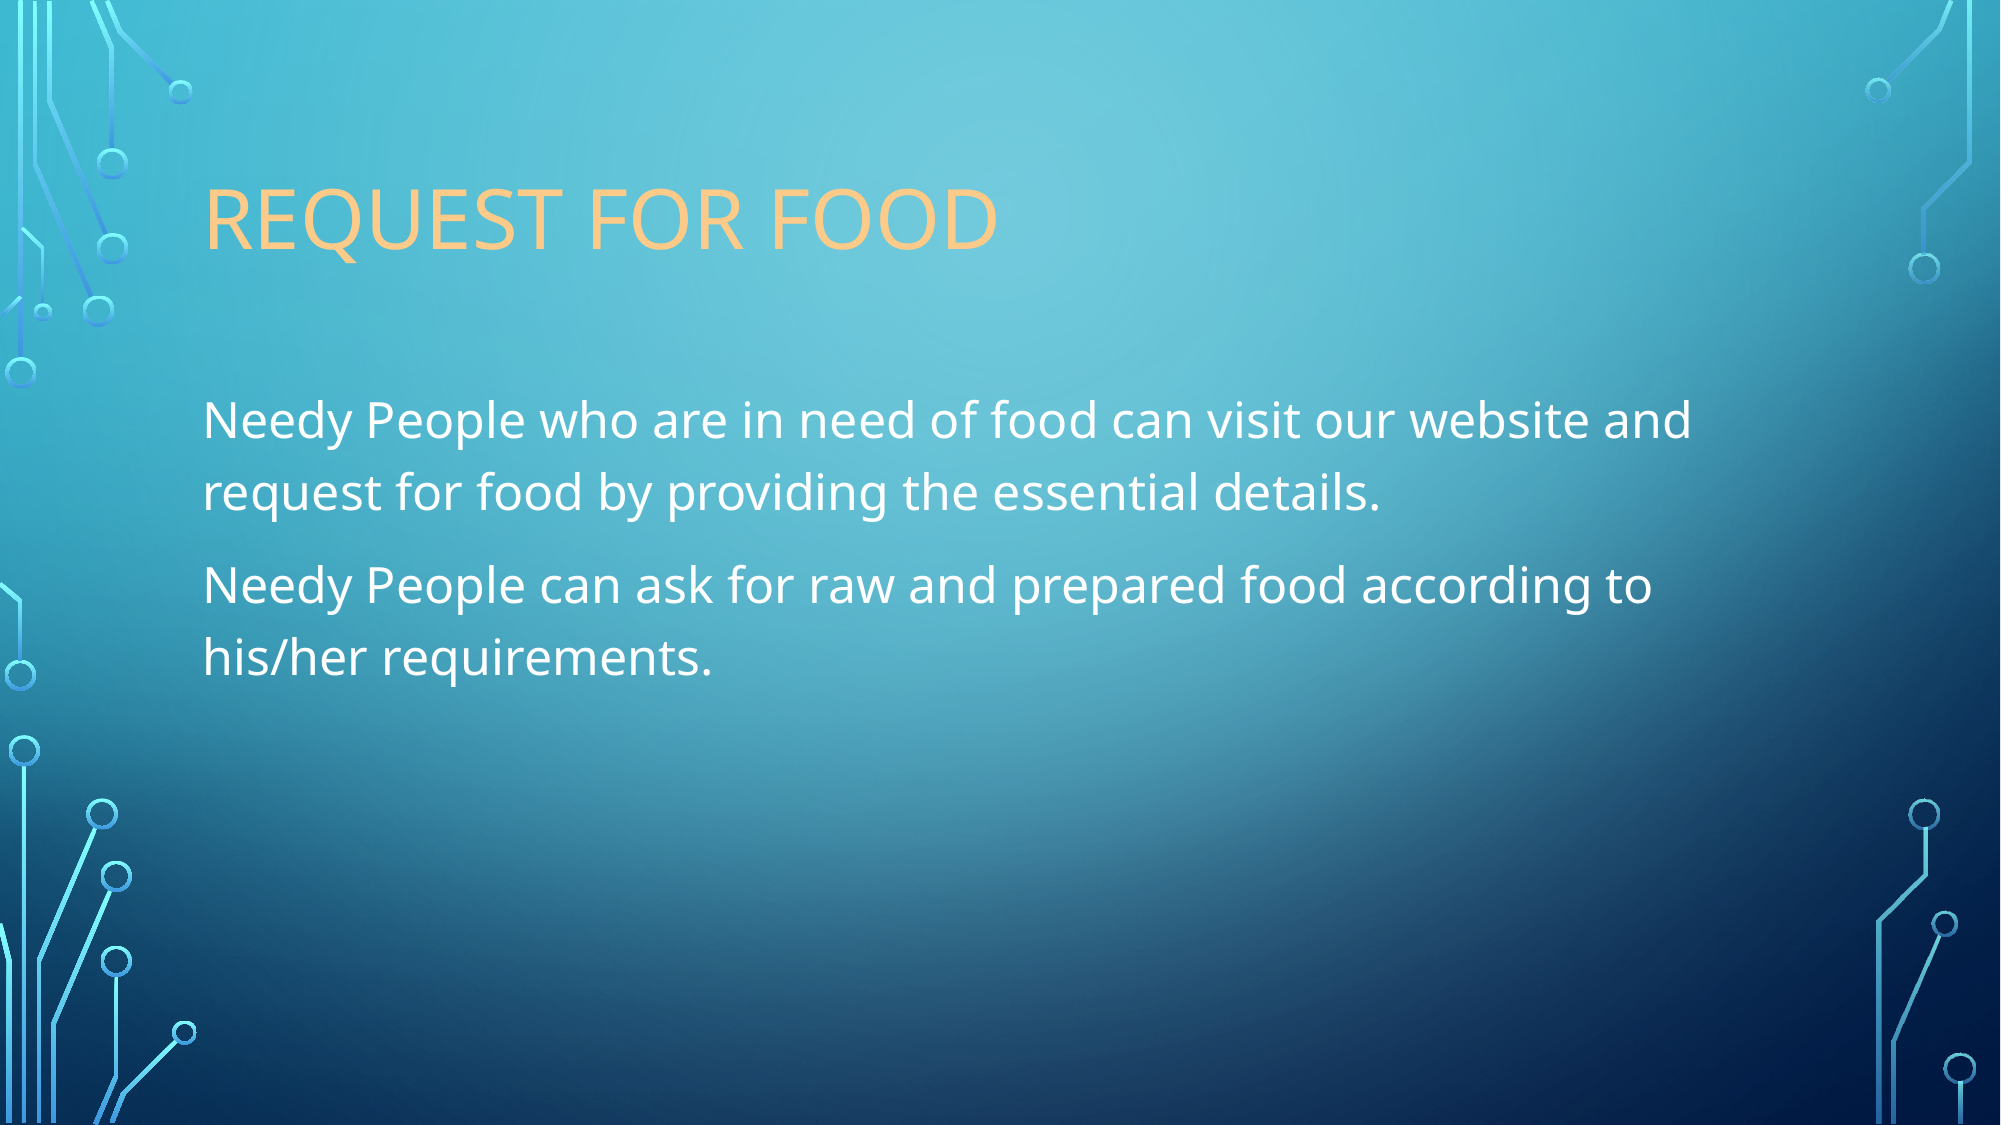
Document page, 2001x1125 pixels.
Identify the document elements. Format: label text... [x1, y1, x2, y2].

list Needy People who are in need of food can visit our website and request for food by providing the essential details. Needy People can ask for raw and prepared food according to his/her requirements. [187, 369, 1813, 950]
title Request for food [187, 101, 1813, 344]
